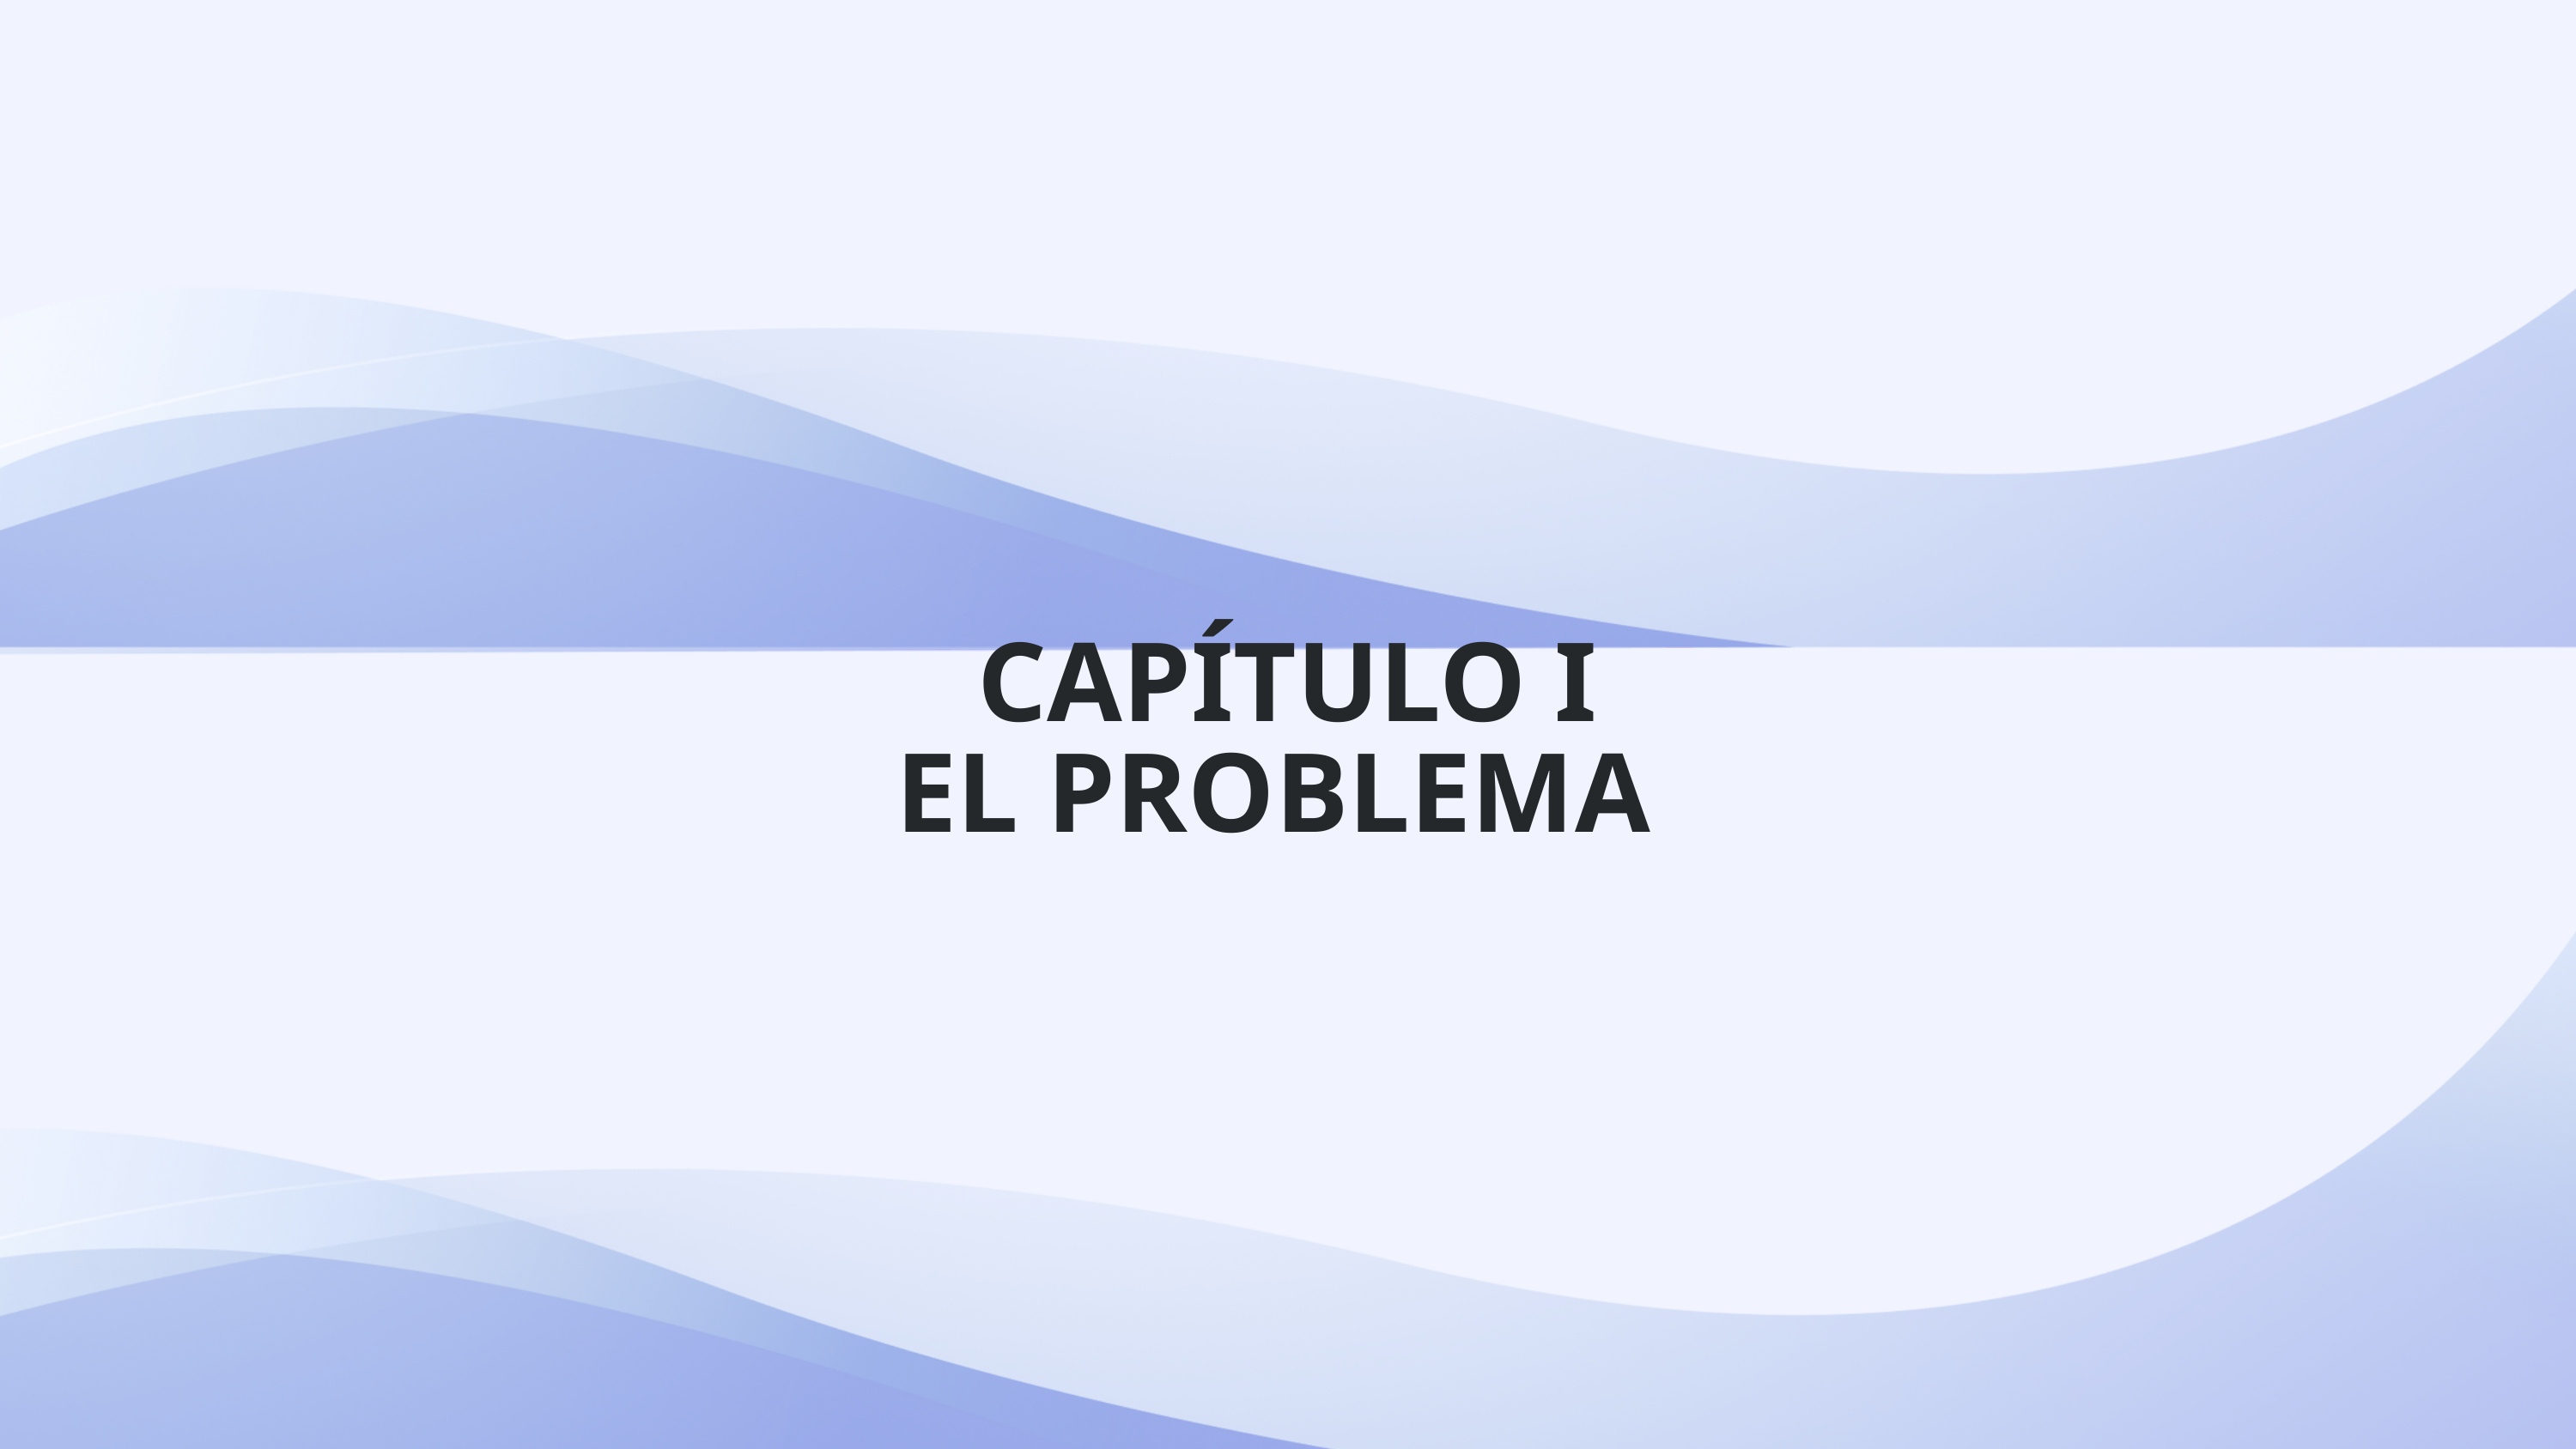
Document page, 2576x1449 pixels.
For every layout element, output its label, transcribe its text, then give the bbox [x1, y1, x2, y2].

text_box CAPÍTULO I EL PROBLEMA [446, 631, 2130, 855]
text_box [0, 737, 2576, 1449]
text_box [0, 0, 2576, 656]
